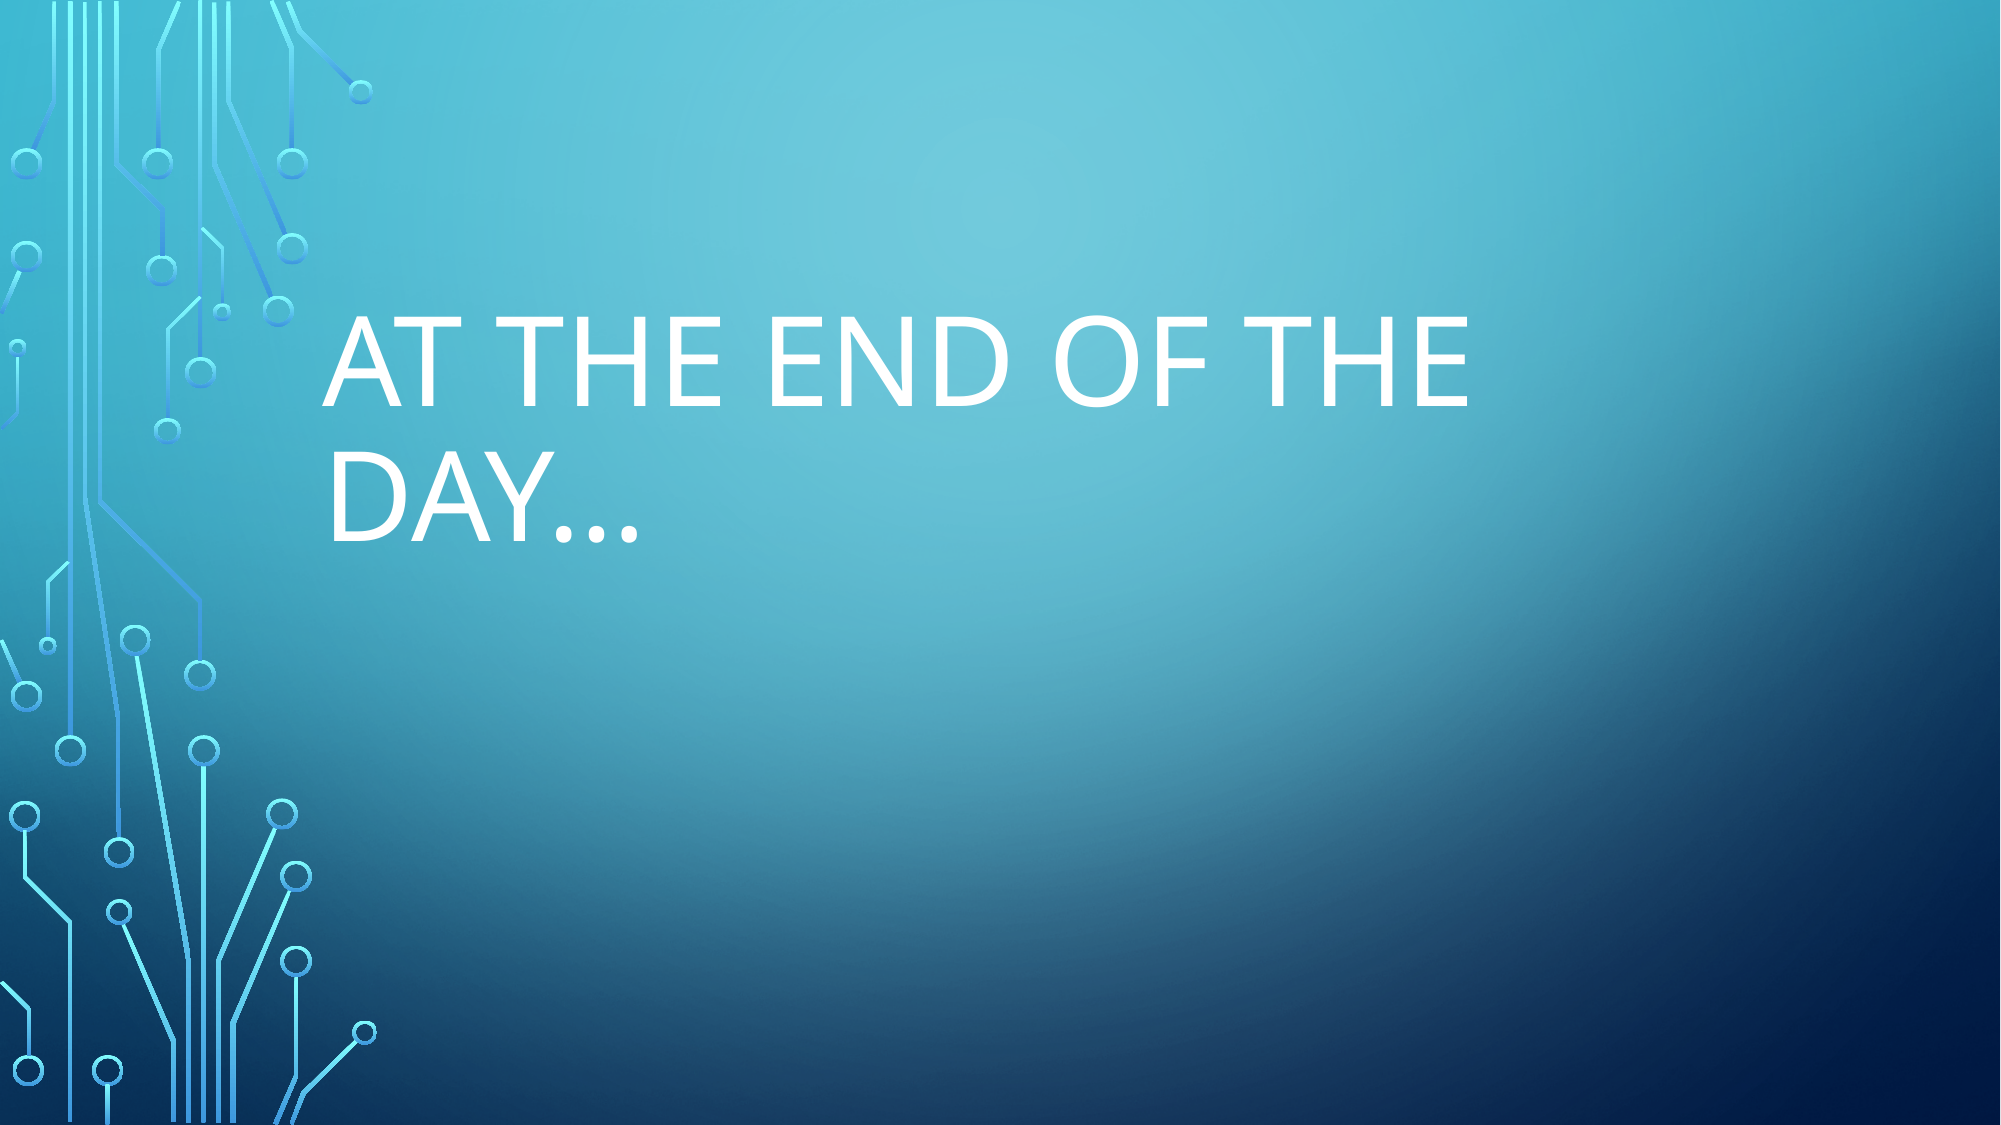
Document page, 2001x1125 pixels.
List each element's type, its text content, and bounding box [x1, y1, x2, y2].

title At the end of the day… [307, 184, 1750, 576]
